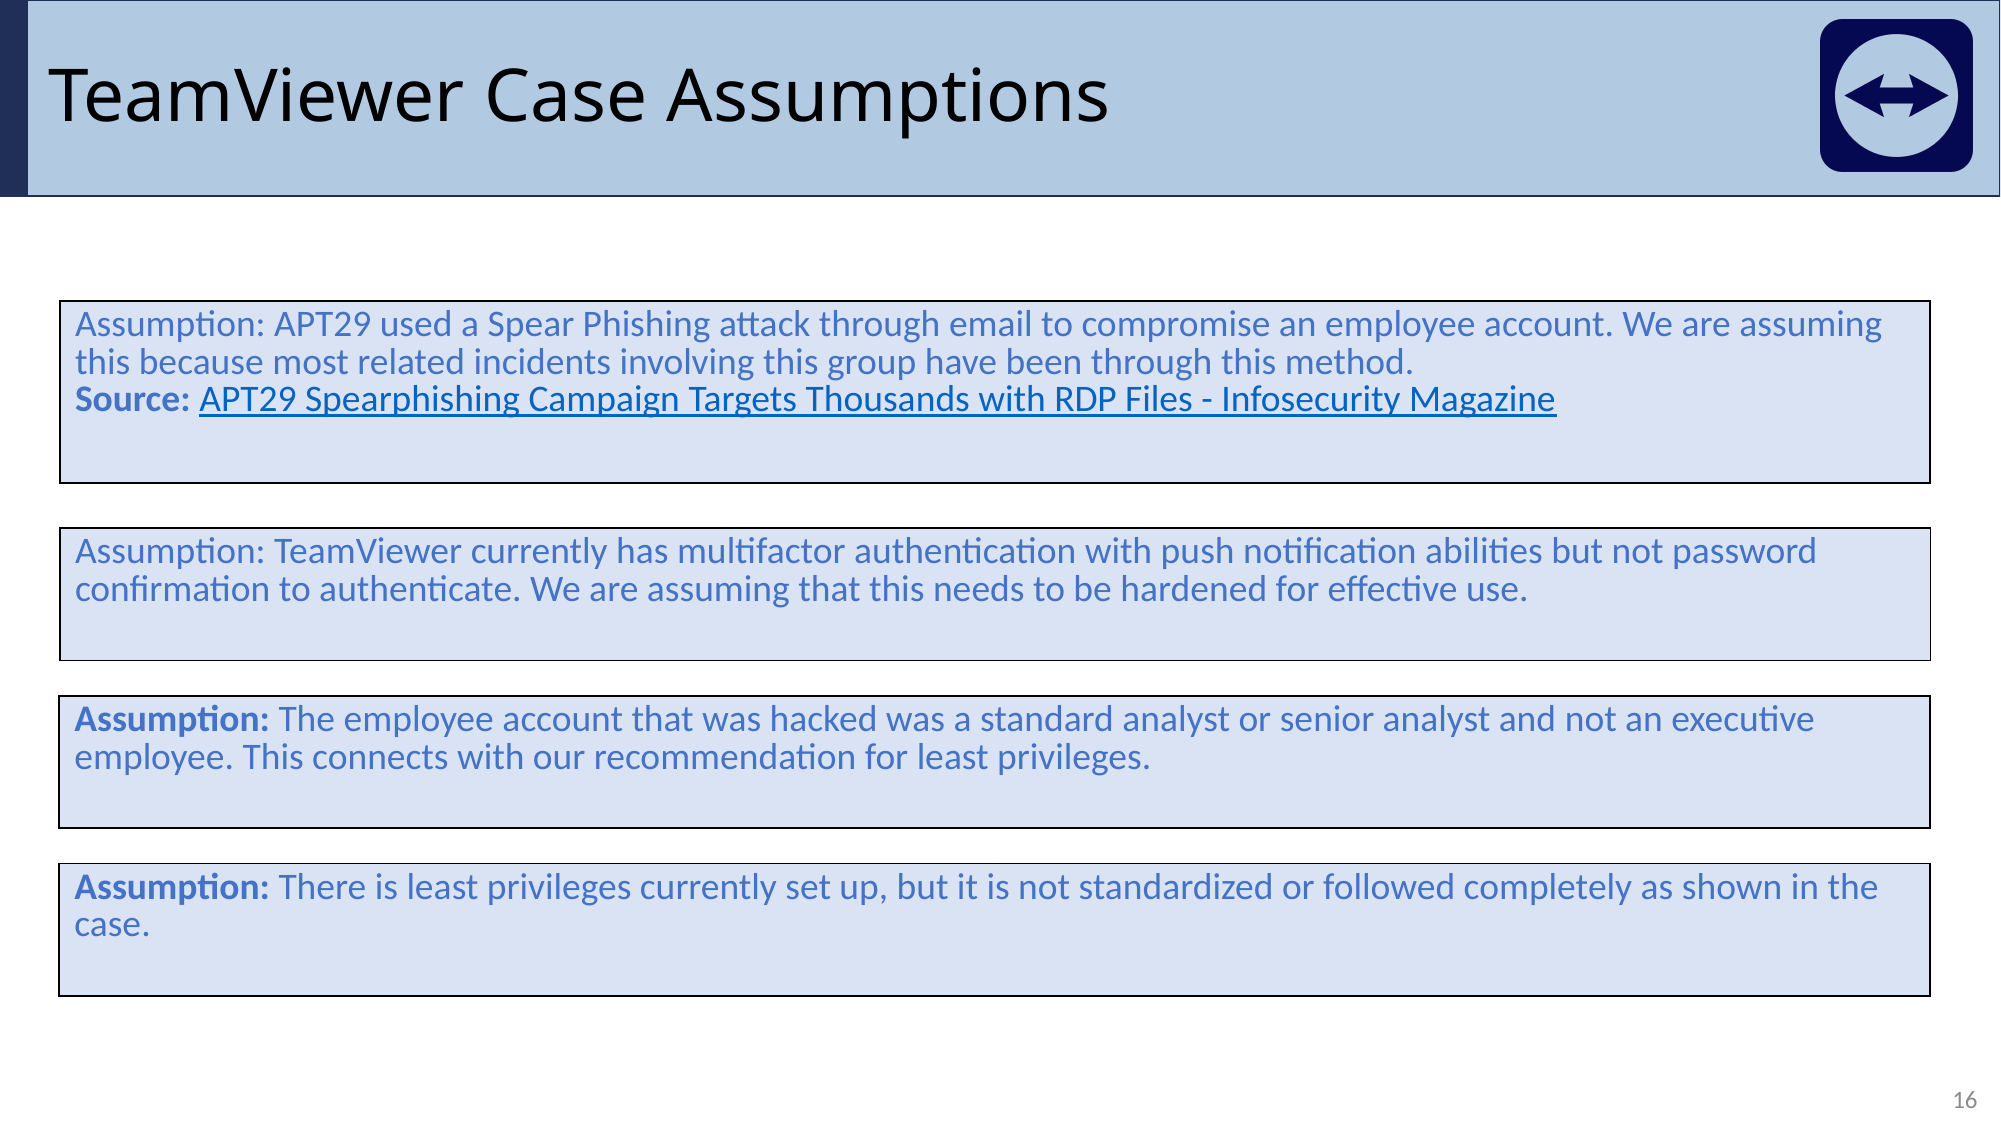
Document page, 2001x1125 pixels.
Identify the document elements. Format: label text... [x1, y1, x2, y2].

table_header Assumption: There is least privileges currently set up, but it is not standardized or followed completely as shown in the case. [60, 864, 1929, 995]
table_header Assumption: The employee account that was hacked was a standard analyst or senior analyst and not an executive employee. This connects with our recommendation for least privileges. [60, 697, 1929, 827]
table_header Assumption: TeamViewer currently has multifactor authentication with push notification abilities but not password confirmation to authenticate. We are assuming that this needs to be hardened for effective use. [61, 529, 1930, 660]
picture [1820, 19, 1973, 172]
title TeamViewer Case Assumptions [33, 0, 1759, 196]
table_header Assumption: APT29 used a Spear Phishing attack through email to compromise an employee account. We are assuming this because most related incidents involving this group have been through this method. Source: APT29 Spearphishing Campaign Targets Thousands with RDP Files - Infosecurity Magazine [61, 302, 1929, 482]
slide_number 16 [1913, 1068, 1993, 1125]
